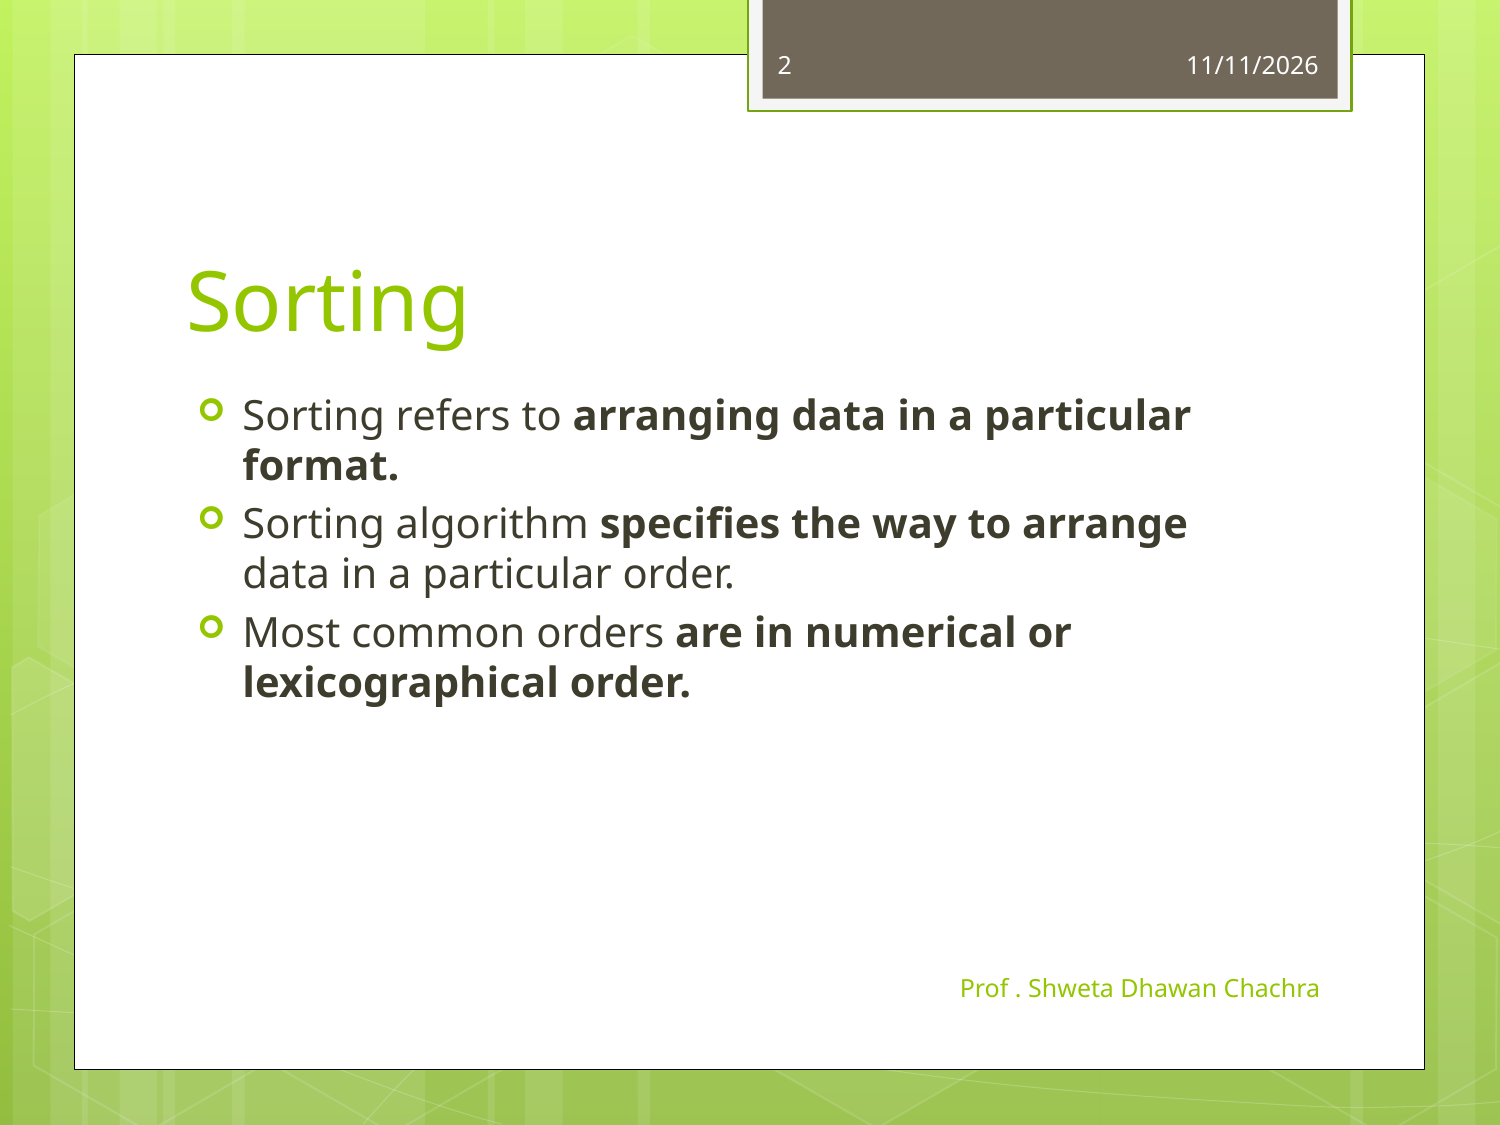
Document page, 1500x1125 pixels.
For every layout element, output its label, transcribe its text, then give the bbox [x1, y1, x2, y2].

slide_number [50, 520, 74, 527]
slide_number 2 [762, 36, 982, 97]
table_header 3 [1476, 88, 1500, 93]
list Sorting refers to arranging data in a particular format. Sorting algorithm specifies the way to arrange data in a particular order. Most common orders are in numerical or lexicographical order. [171, 381, 1283, 957]
title Sorting [171, 168, 1324, 357]
table_header 3 [12, 88, 50, 93]
table_header 3 [1425, 88, 1437, 93]
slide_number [983, 36, 1334, 97]
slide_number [1437, 520, 1476, 527]
table_header 6 [0, 299, 11, 306]
footer Prof . Shweta Dhawan Chachra [761, 960, 1336, 1020]
